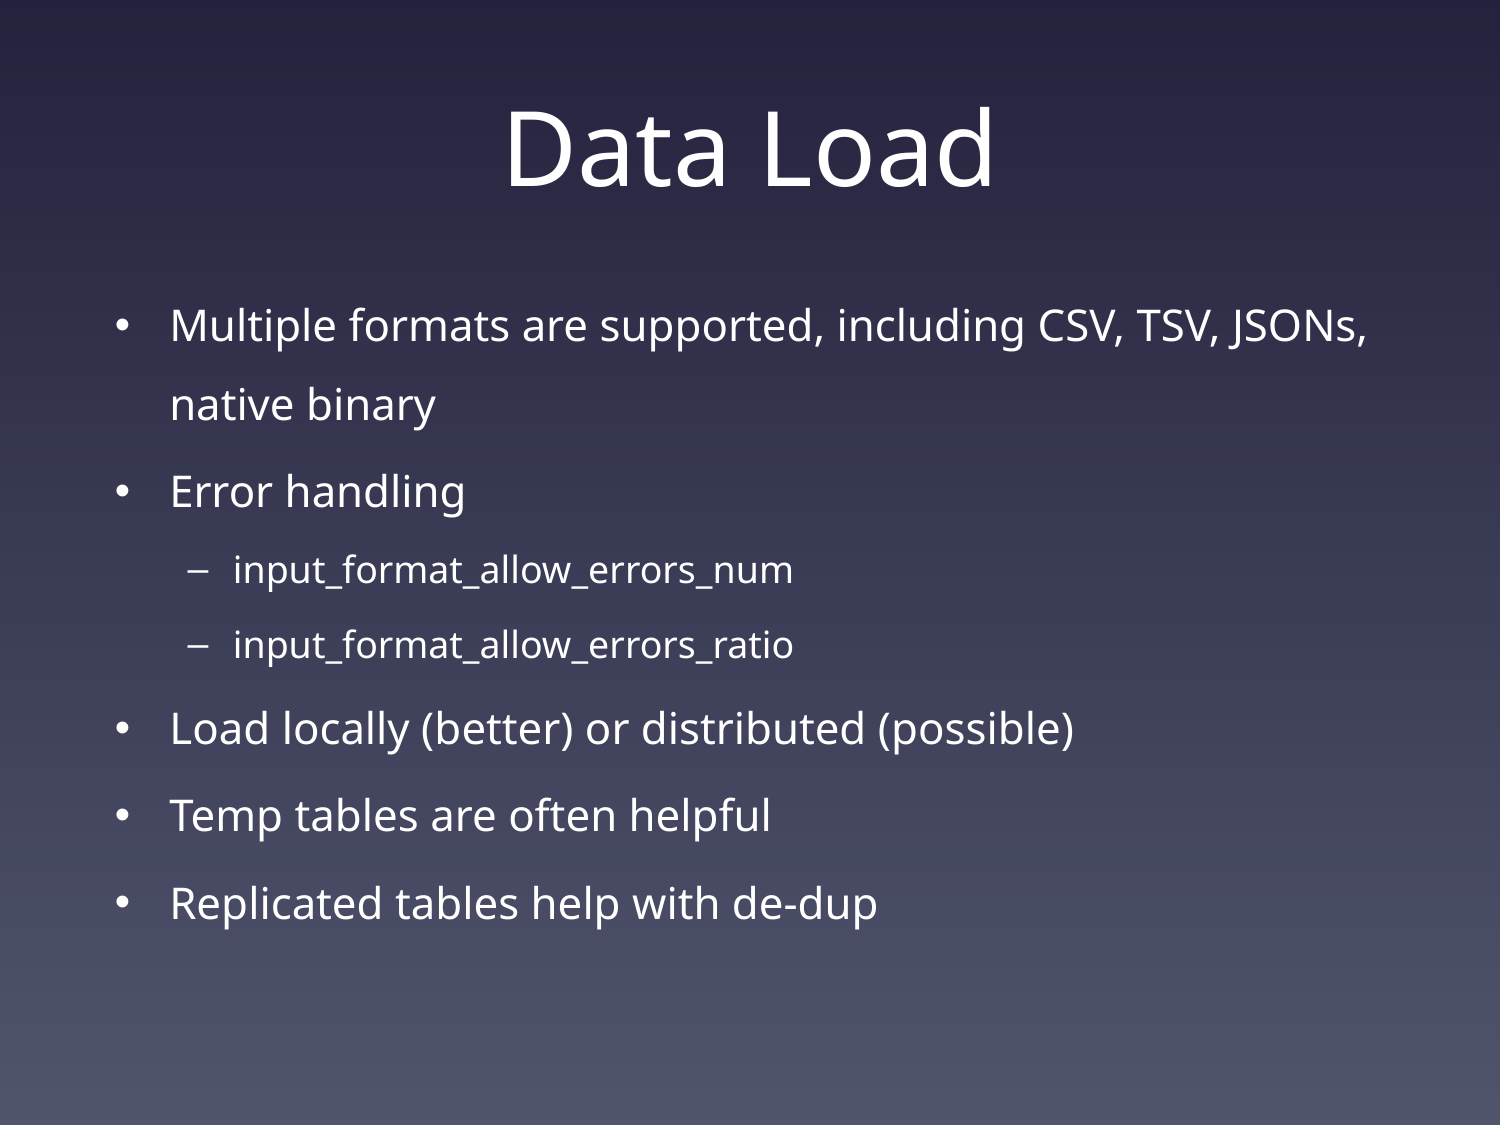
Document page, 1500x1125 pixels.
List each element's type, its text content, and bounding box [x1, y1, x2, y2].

title Data Load [75, 75, 1425, 263]
list Multiple formats are supported, including CSV, TSV, JSONs, native binary Error handling input_format_allow_errors_num input_format_allow_errors_ratio Load locally (better) or distributed (possible) Temp tables are often helpful Replicated tables help with de-dup [99, 262, 1400, 938]
